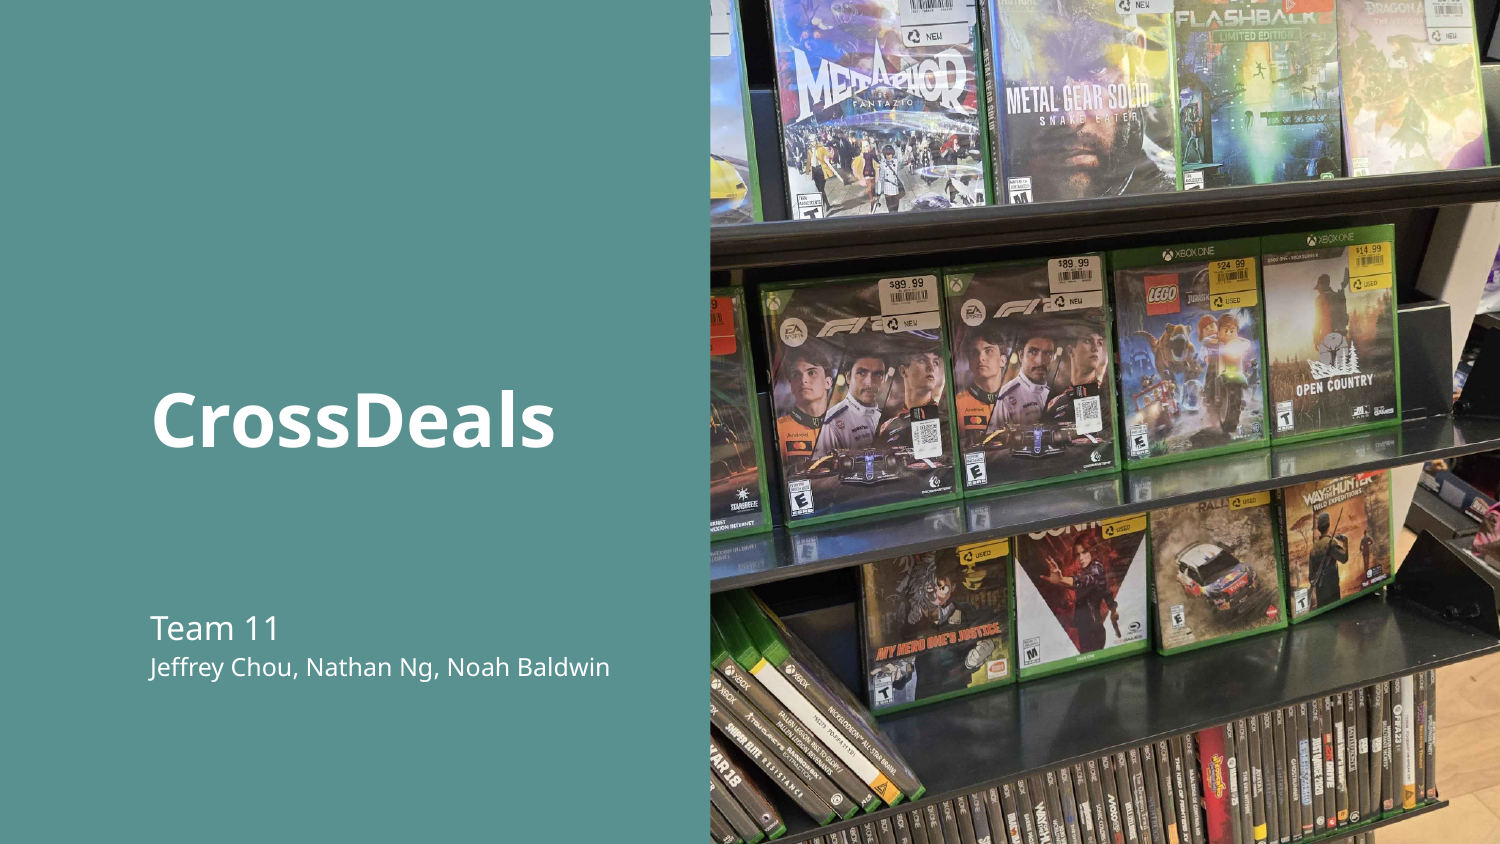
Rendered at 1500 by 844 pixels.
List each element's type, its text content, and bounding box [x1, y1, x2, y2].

picture [710, 0, 1500, 844]
title CrossDeals [135, 264, 705, 572]
subtitle Team 11 Jeffrey Chou, Nathan Ng, Noah Baldwin [135, 589, 705, 704]
